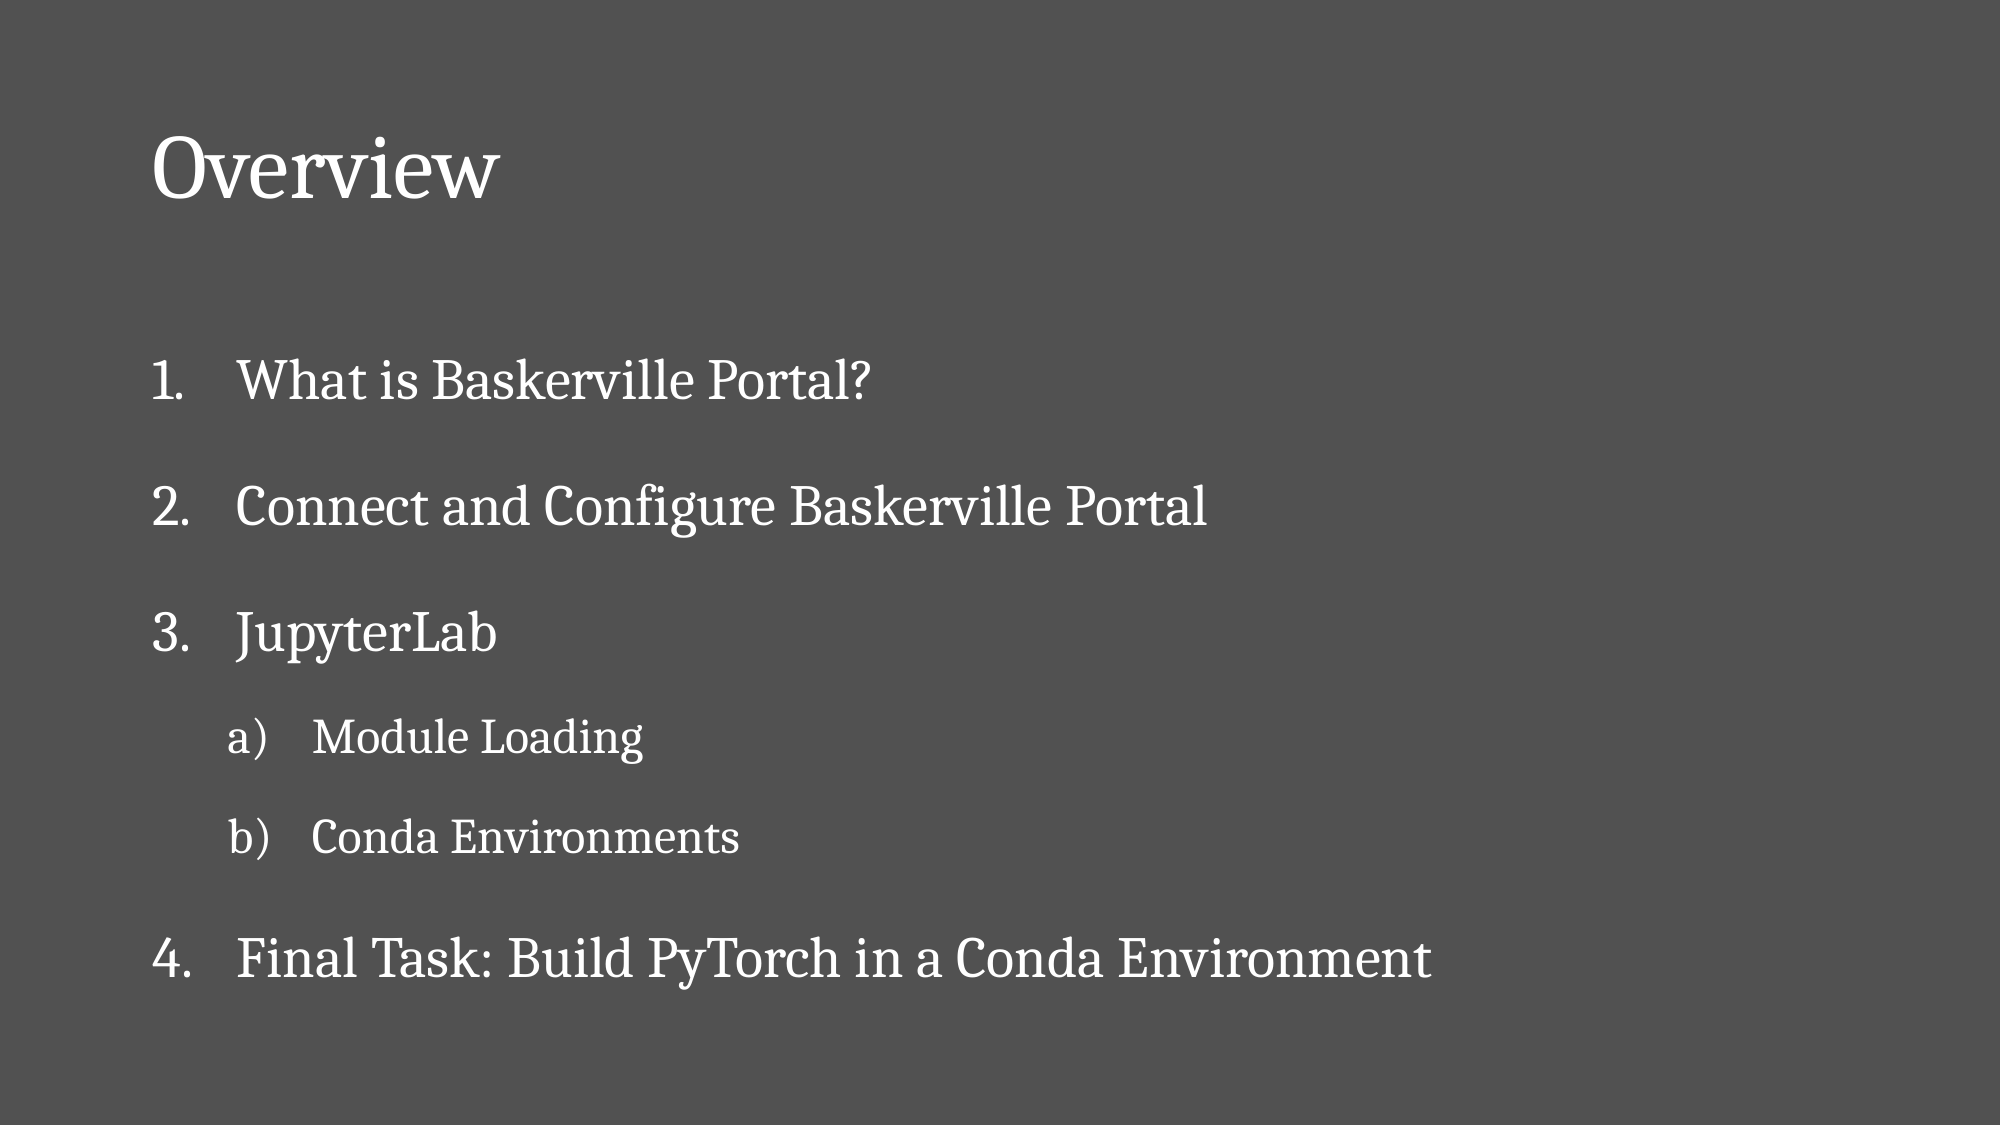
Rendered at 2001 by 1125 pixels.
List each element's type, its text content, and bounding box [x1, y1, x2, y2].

list What is Baskerville Portal? Connect and Configure Baskerville Portal JupyterLab Module Loading Conda Environments Final Task: Build PyTorch in a Conda Environment [137, 299, 1863, 1014]
title Overview [137, 59, 1863, 278]
